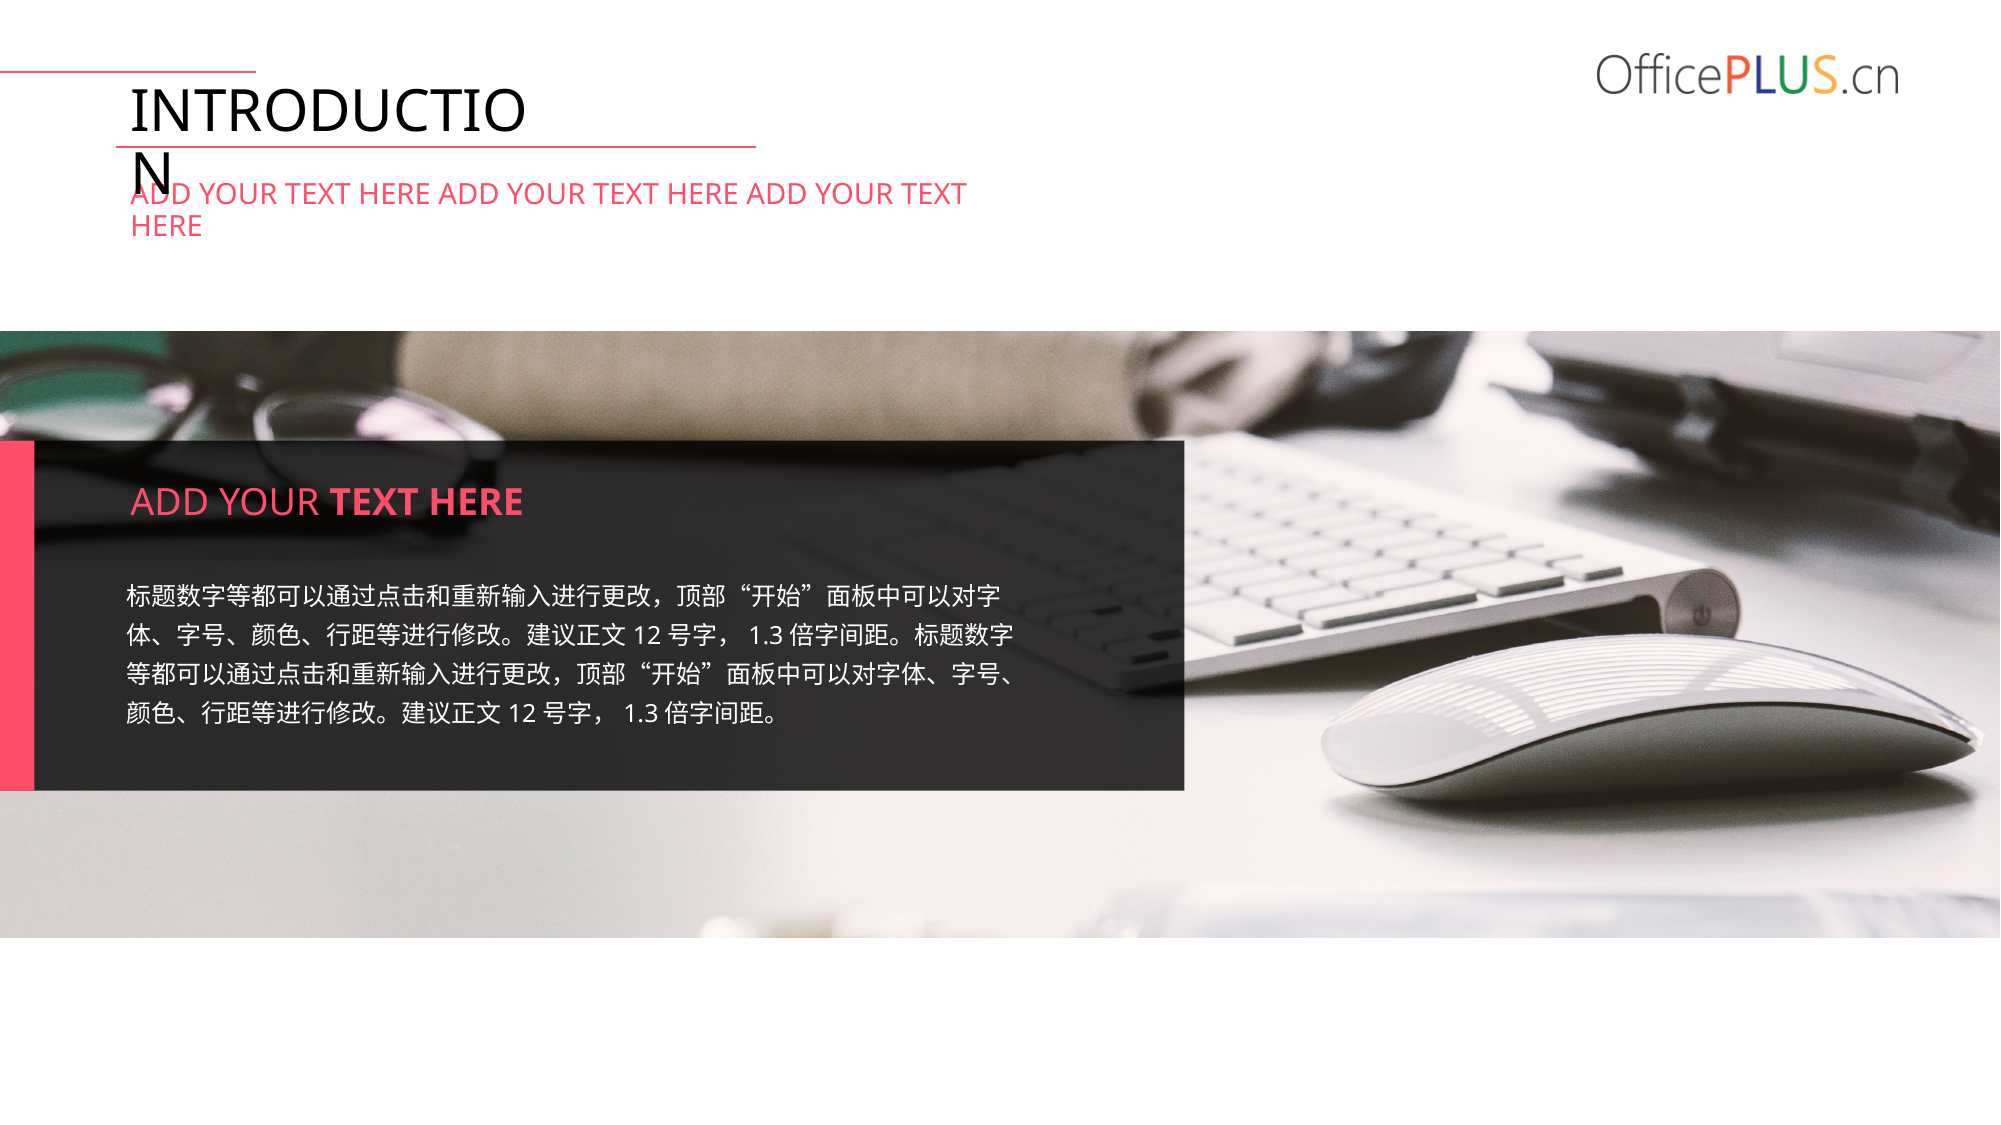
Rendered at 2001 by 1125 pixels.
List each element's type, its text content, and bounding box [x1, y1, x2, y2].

text_box 标题数字等都可以通过点击和重新输入进行更改，顶部“开始”面板中可以对字体、字号、颜色、行距等进行修改。建议正文12号字，1.3倍字间距。标题数字等都可以通过点击和重新输入进行更改，顶部“开始”面板中可以对字体、字号、颜色、行距等进行修改。建议正文12号字，1.3倍字间距。 [115, 565, 1027, 733]
text_box ADD YOUR TEXT HERE [115, 470, 604, 530]
text_box [0, 331, 2000, 938]
text_box [35, 440, 1185, 792]
list ADD YOUR TEXT HERE ADD YOUR TEXT HERE ADD YOUR TEXT HERE [115, 172, 1002, 220]
list INTRODUCTION [115, 73, 552, 149]
text_box [0, 440, 35, 792]
picture [1597, 53, 1898, 94]
